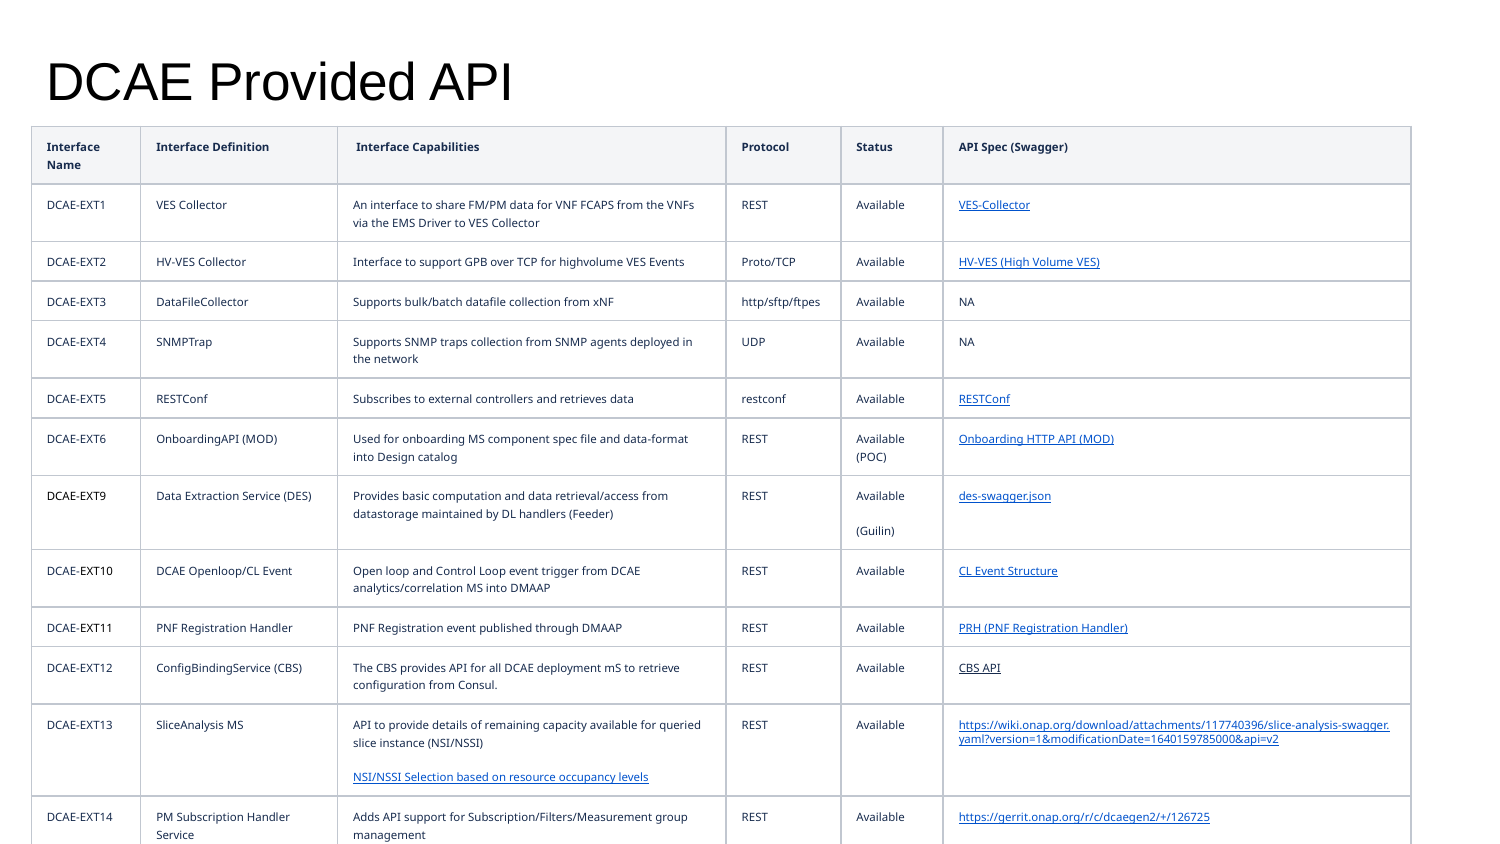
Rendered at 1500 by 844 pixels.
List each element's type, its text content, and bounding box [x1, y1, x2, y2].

table_cell REST [727, 550, 840, 606]
table_cell VES-Collector [944, 185, 1410, 241]
table_cell OnboardingAPI (MOD) [141, 419, 337, 475]
table_header Interface Capabilities [338, 127, 725, 183]
table_cell SNMPTrap [141, 321, 337, 377]
table_cell REST [727, 419, 840, 475]
table_cell REST [727, 185, 840, 241]
table_cell DCAE-EXT9 [32, 476, 140, 549]
table_cell DataFileCollector [141, 282, 337, 320]
table_cell PM Subscription Handler Service [141, 797, 337, 844]
table_cell https://gerrit.onap.org/r/c/dcaegen2/+/126725 [944, 797, 1410, 844]
table_cell DCAE-EXT2 [32, 242, 140, 280]
table_cell ConfigBindingService (CBS) [141, 647, 337, 703]
table_cell REST [727, 608, 840, 646]
table_cell Subscribes to external controllers and retrieves data [338, 379, 725, 417]
table_cell Available [842, 647, 942, 703]
table_cell DCAE-EXT3 [32, 282, 140, 320]
table_cell DCAE-EXT11 [32, 608, 140, 646]
table_cell Provides basic computation and data retrieval/access from datastorage maintained by DL handlers (Feeder) [338, 476, 725, 549]
table_cell Onboarding HTTP API (MOD) [944, 419, 1410, 475]
table_cell REST [727, 476, 840, 549]
table_cell DCAE-EXT6 [32, 419, 140, 475]
table_cell Interface to support GPB over TCP for highvolume VES Events [338, 242, 725, 280]
table_cell DCAE-EXT10 [32, 550, 140, 606]
table_cell Available [842, 797, 942, 844]
table_cell The CBS provides API for all DCAE deployment mS to retrieve configuration from Consul. [338, 647, 725, 703]
table_header Interface Definition [141, 127, 337, 183]
table_cell Available [842, 242, 942, 280]
table_cell des-swagger.json [944, 476, 1410, 549]
table_cell Available [842, 185, 942, 241]
table_cell Available [842, 321, 942, 377]
table_cell DCAE-EXT14 [32, 797, 140, 844]
table_cell DCAE-EXT13 [32, 705, 140, 795]
table_cell Adds API support for Subscription/Filters/Measurement group management [338, 797, 725, 844]
table_cell HV-VES (High Volume VES) [944, 242, 1410, 280]
table_cell NA [944, 282, 1410, 320]
table_cell restconf [727, 379, 840, 417]
table_cell VES Collector [141, 185, 337, 241]
table_cell Data Extraction Service (DES) [141, 476, 337, 549]
table_cell Supports SNMP traps collection from SNMP agents deployed in the network [338, 321, 725, 377]
table_cell API to provide details of remaining capacity available for queried slice instance (NSI/NSSI) NSI/NSSI Selection based on resource occupancy levels [338, 705, 725, 795]
table_header Protocol [727, 127, 840, 183]
table_cell Available (POC) [842, 419, 942, 475]
table_cell Available [842, 608, 942, 646]
table_cell DCAE Openloop/CL Event [141, 550, 337, 606]
table_cell DCAE-EXT1 [32, 185, 140, 241]
table_cell http/sftp/ftpes [727, 282, 840, 320]
table_cell SliceAnalysis MS [141, 705, 337, 795]
table_cell PRH (PNF Registration Handler) [944, 608, 1410, 646]
table_cell CBS API [944, 647, 1410, 703]
table_cell CL Event Structure [944, 550, 1410, 606]
table_cell DCAE-EXT5 [32, 379, 140, 417]
table_cell https://wiki.onap.org/download/attachments/117740396/slice-analysis-swagger.yaml?version=1&modificationDate=1640159785000&api=v2 [944, 705, 1410, 795]
table_cell Available [842, 379, 942, 417]
table_cell Supports bulk/batch datafile collection from xNF [338, 282, 725, 320]
table_cell Proto/TCP [727, 242, 840, 280]
table_cell Available [842, 550, 942, 606]
table_cell REST [727, 705, 840, 795]
table_cell Available (Guilin) [842, 476, 942, 549]
table_header Status [842, 127, 942, 183]
table_cell REST [727, 797, 840, 844]
table_cell RESTConf [944, 379, 1410, 417]
table_cell PNF Registration event published through DMAAP [338, 608, 725, 646]
table_cell RESTConf [141, 379, 337, 417]
table_cell Used for onboarding MS component spec file and data-format into Design catalog [338, 419, 725, 475]
table_cell DCAE-EXT12 [32, 647, 140, 703]
table_cell Available [842, 705, 942, 795]
table_cell DCAE-EXT4 [32, 321, 140, 377]
table_cell Open loop and Control Loop event trigger from DCAE analytics/correlation MS into DMAAP [338, 550, 725, 606]
table_cell NA [944, 321, 1410, 377]
table_header Interface Name [32, 127, 140, 183]
table_cell REST [727, 647, 840, 703]
table_cell An interface to share FM/PM data for VNF FCAPS from the VNFs via the EMS Driver to VES Collector [338, 185, 725, 241]
table_header API Spec (Swagger) [944, 127, 1410, 183]
title DCAE Provided API [31, 32, 1430, 127]
table_cell PNF Registration Handler [141, 608, 337, 646]
table_cell Available [842, 282, 942, 320]
table_cell UDP [727, 321, 840, 377]
table_cell HV-VES Collector [141, 242, 337, 280]
